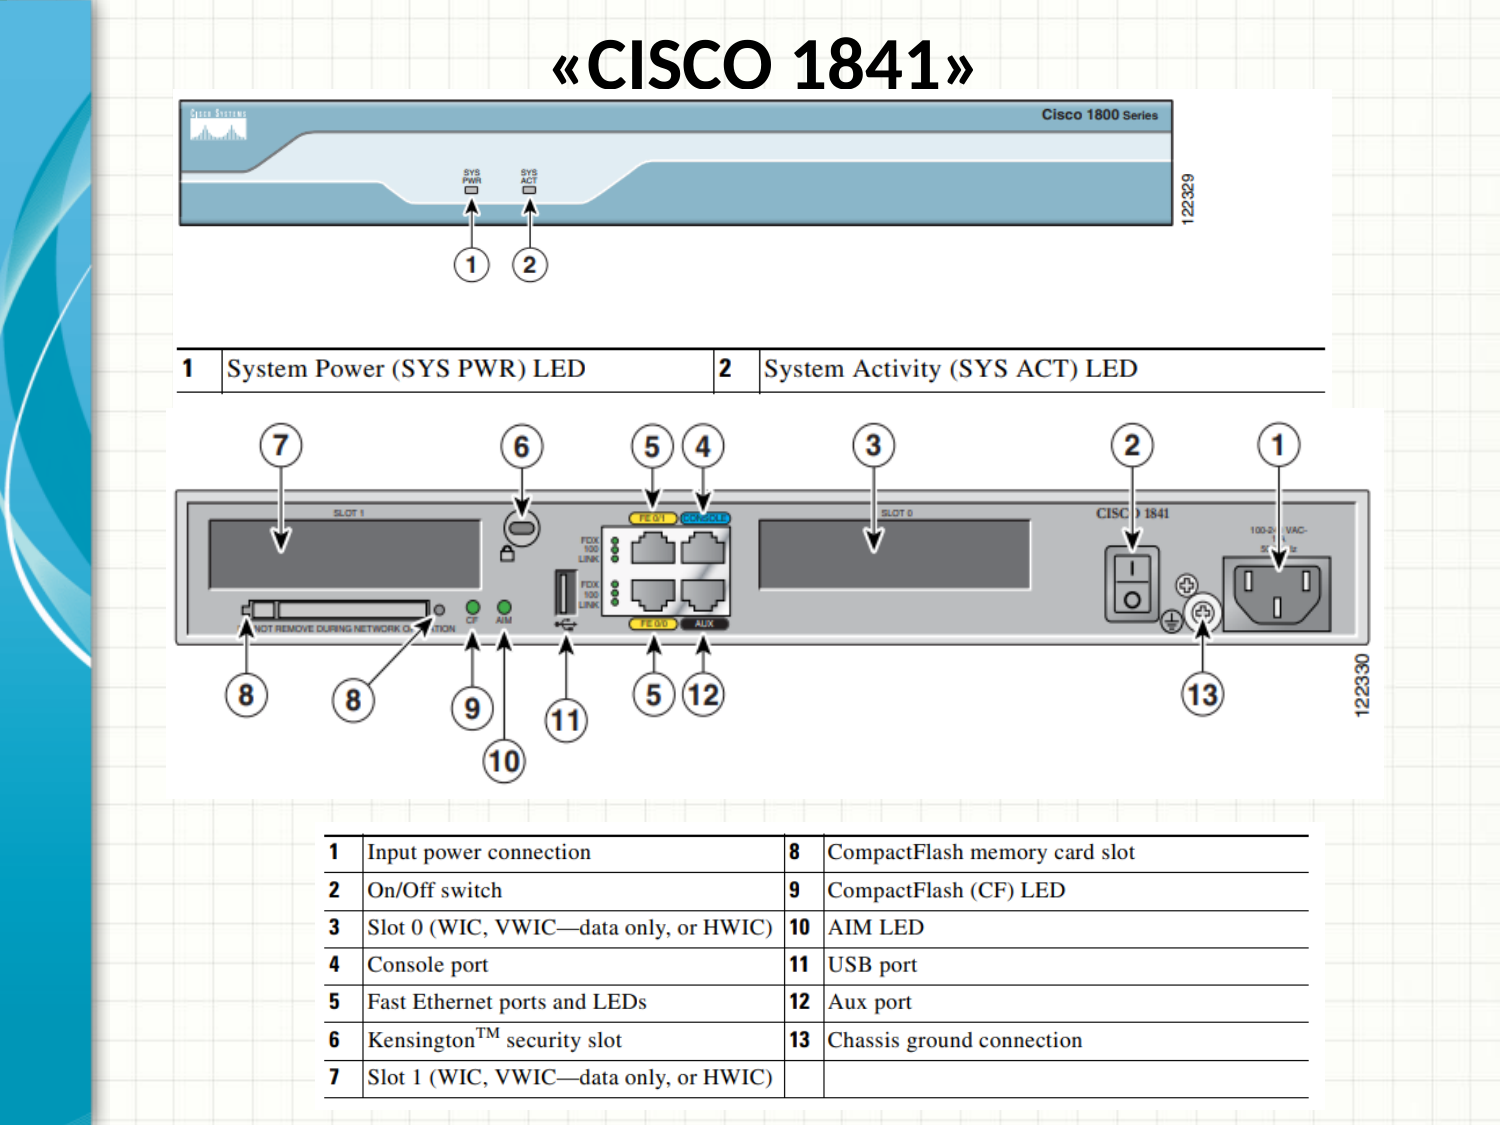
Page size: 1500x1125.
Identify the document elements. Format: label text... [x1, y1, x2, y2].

picture [0, 0, 1500, 1125]
title «CISCO 1841» [100, 19, 1447, 101]
